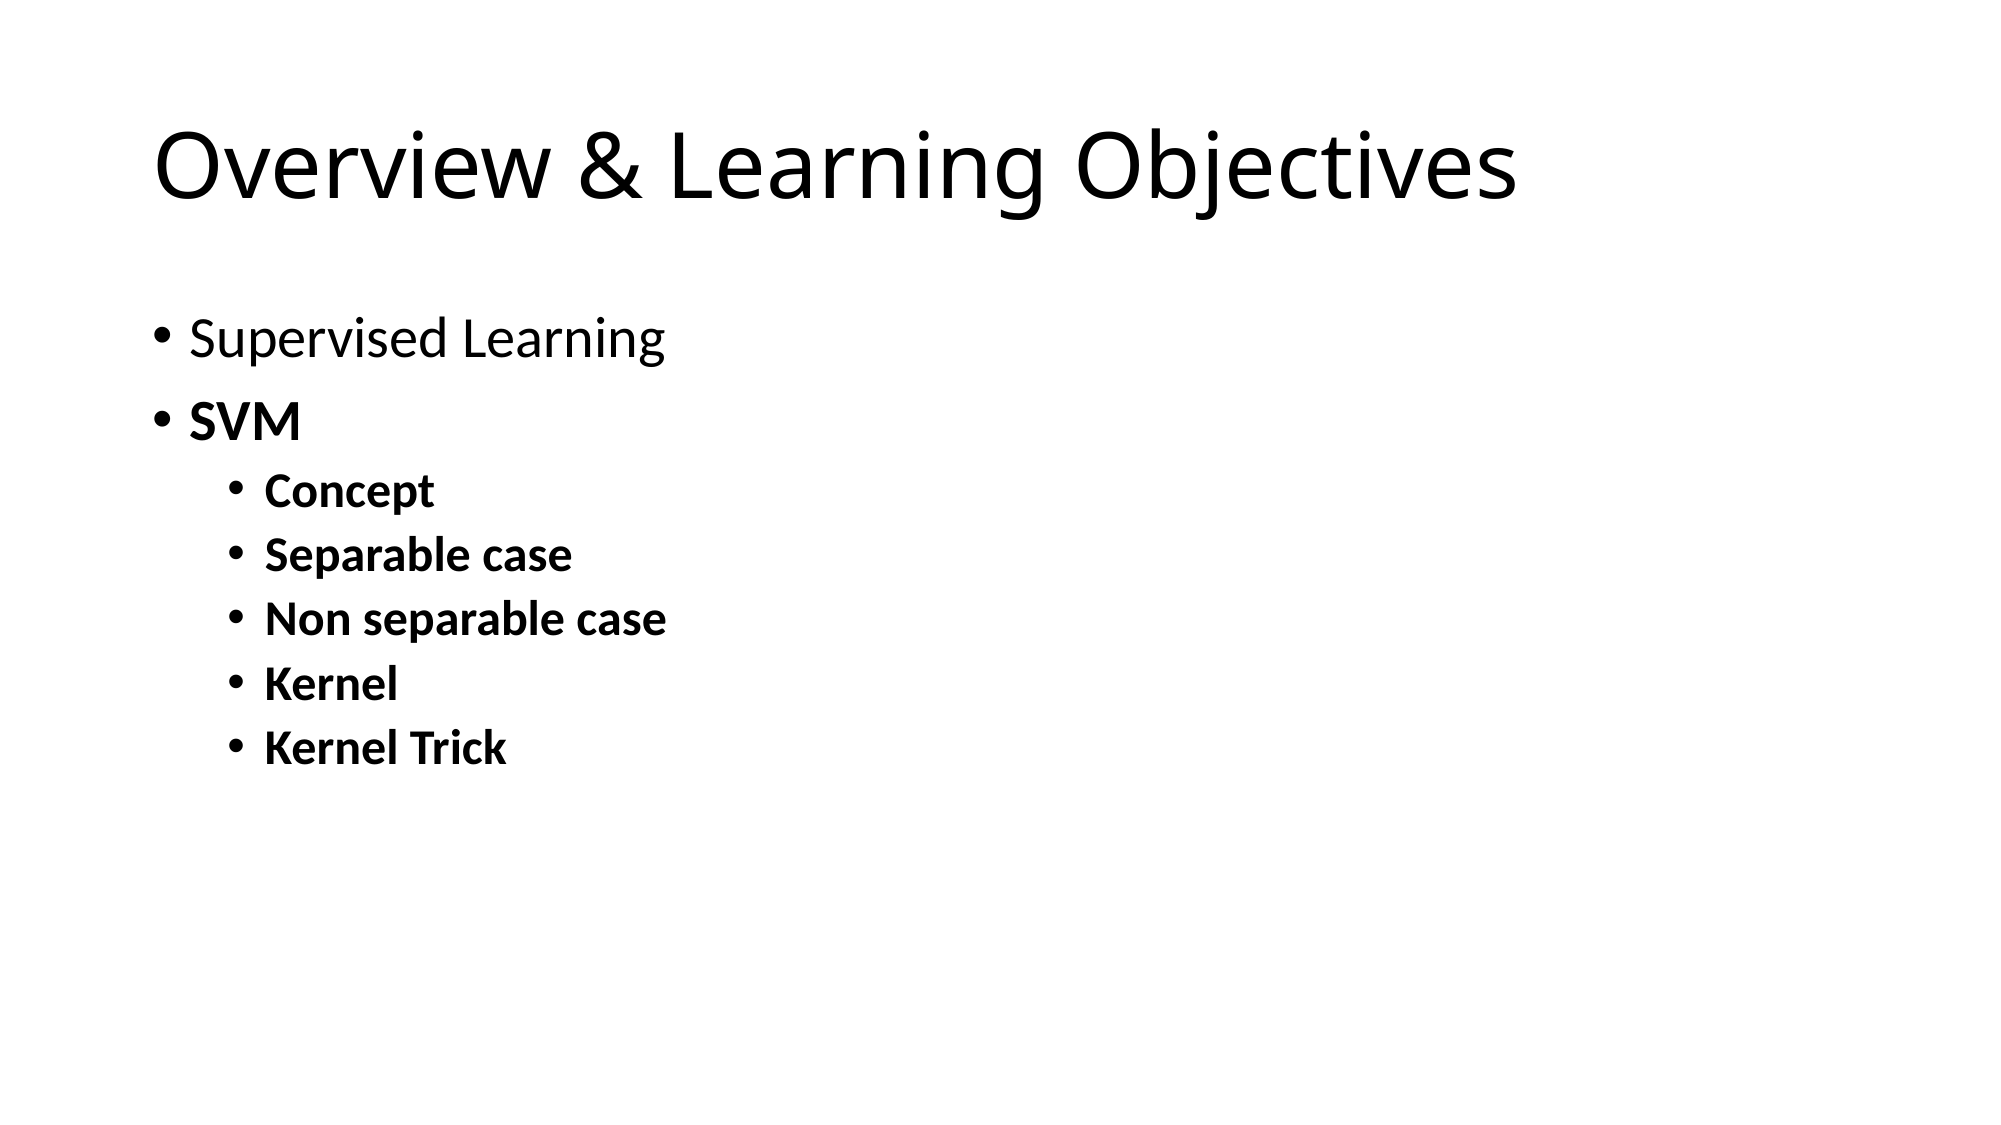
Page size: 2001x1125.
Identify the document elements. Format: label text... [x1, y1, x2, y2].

title Overview & Learning Objectives [137, 59, 1863, 278]
list Supervised Learning SVM Concept Separable case Non separable case Kernel Kernel Trick [137, 299, 1863, 1014]
